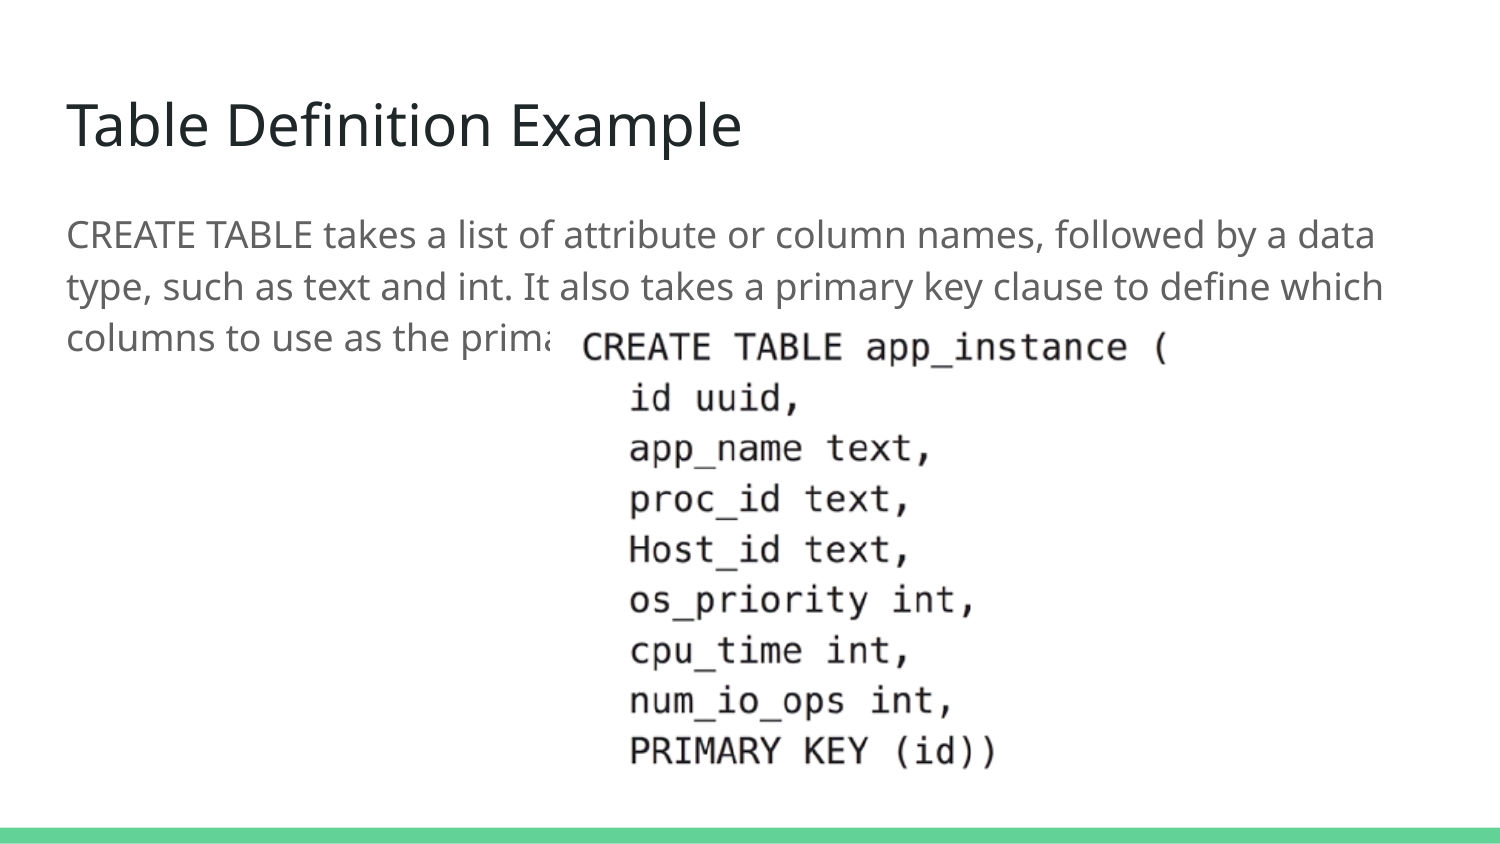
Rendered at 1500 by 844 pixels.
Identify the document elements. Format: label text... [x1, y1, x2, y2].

picture [550, 313, 1259, 807]
title Table Definition Example [51, 72, 1449, 167]
list CREATE TABLE takes a list of attribute or column names, followed by a data type, such as text and int. It also takes a primary key clause to define which columns to use as the primary key. [51, 189, 1449, 750]
